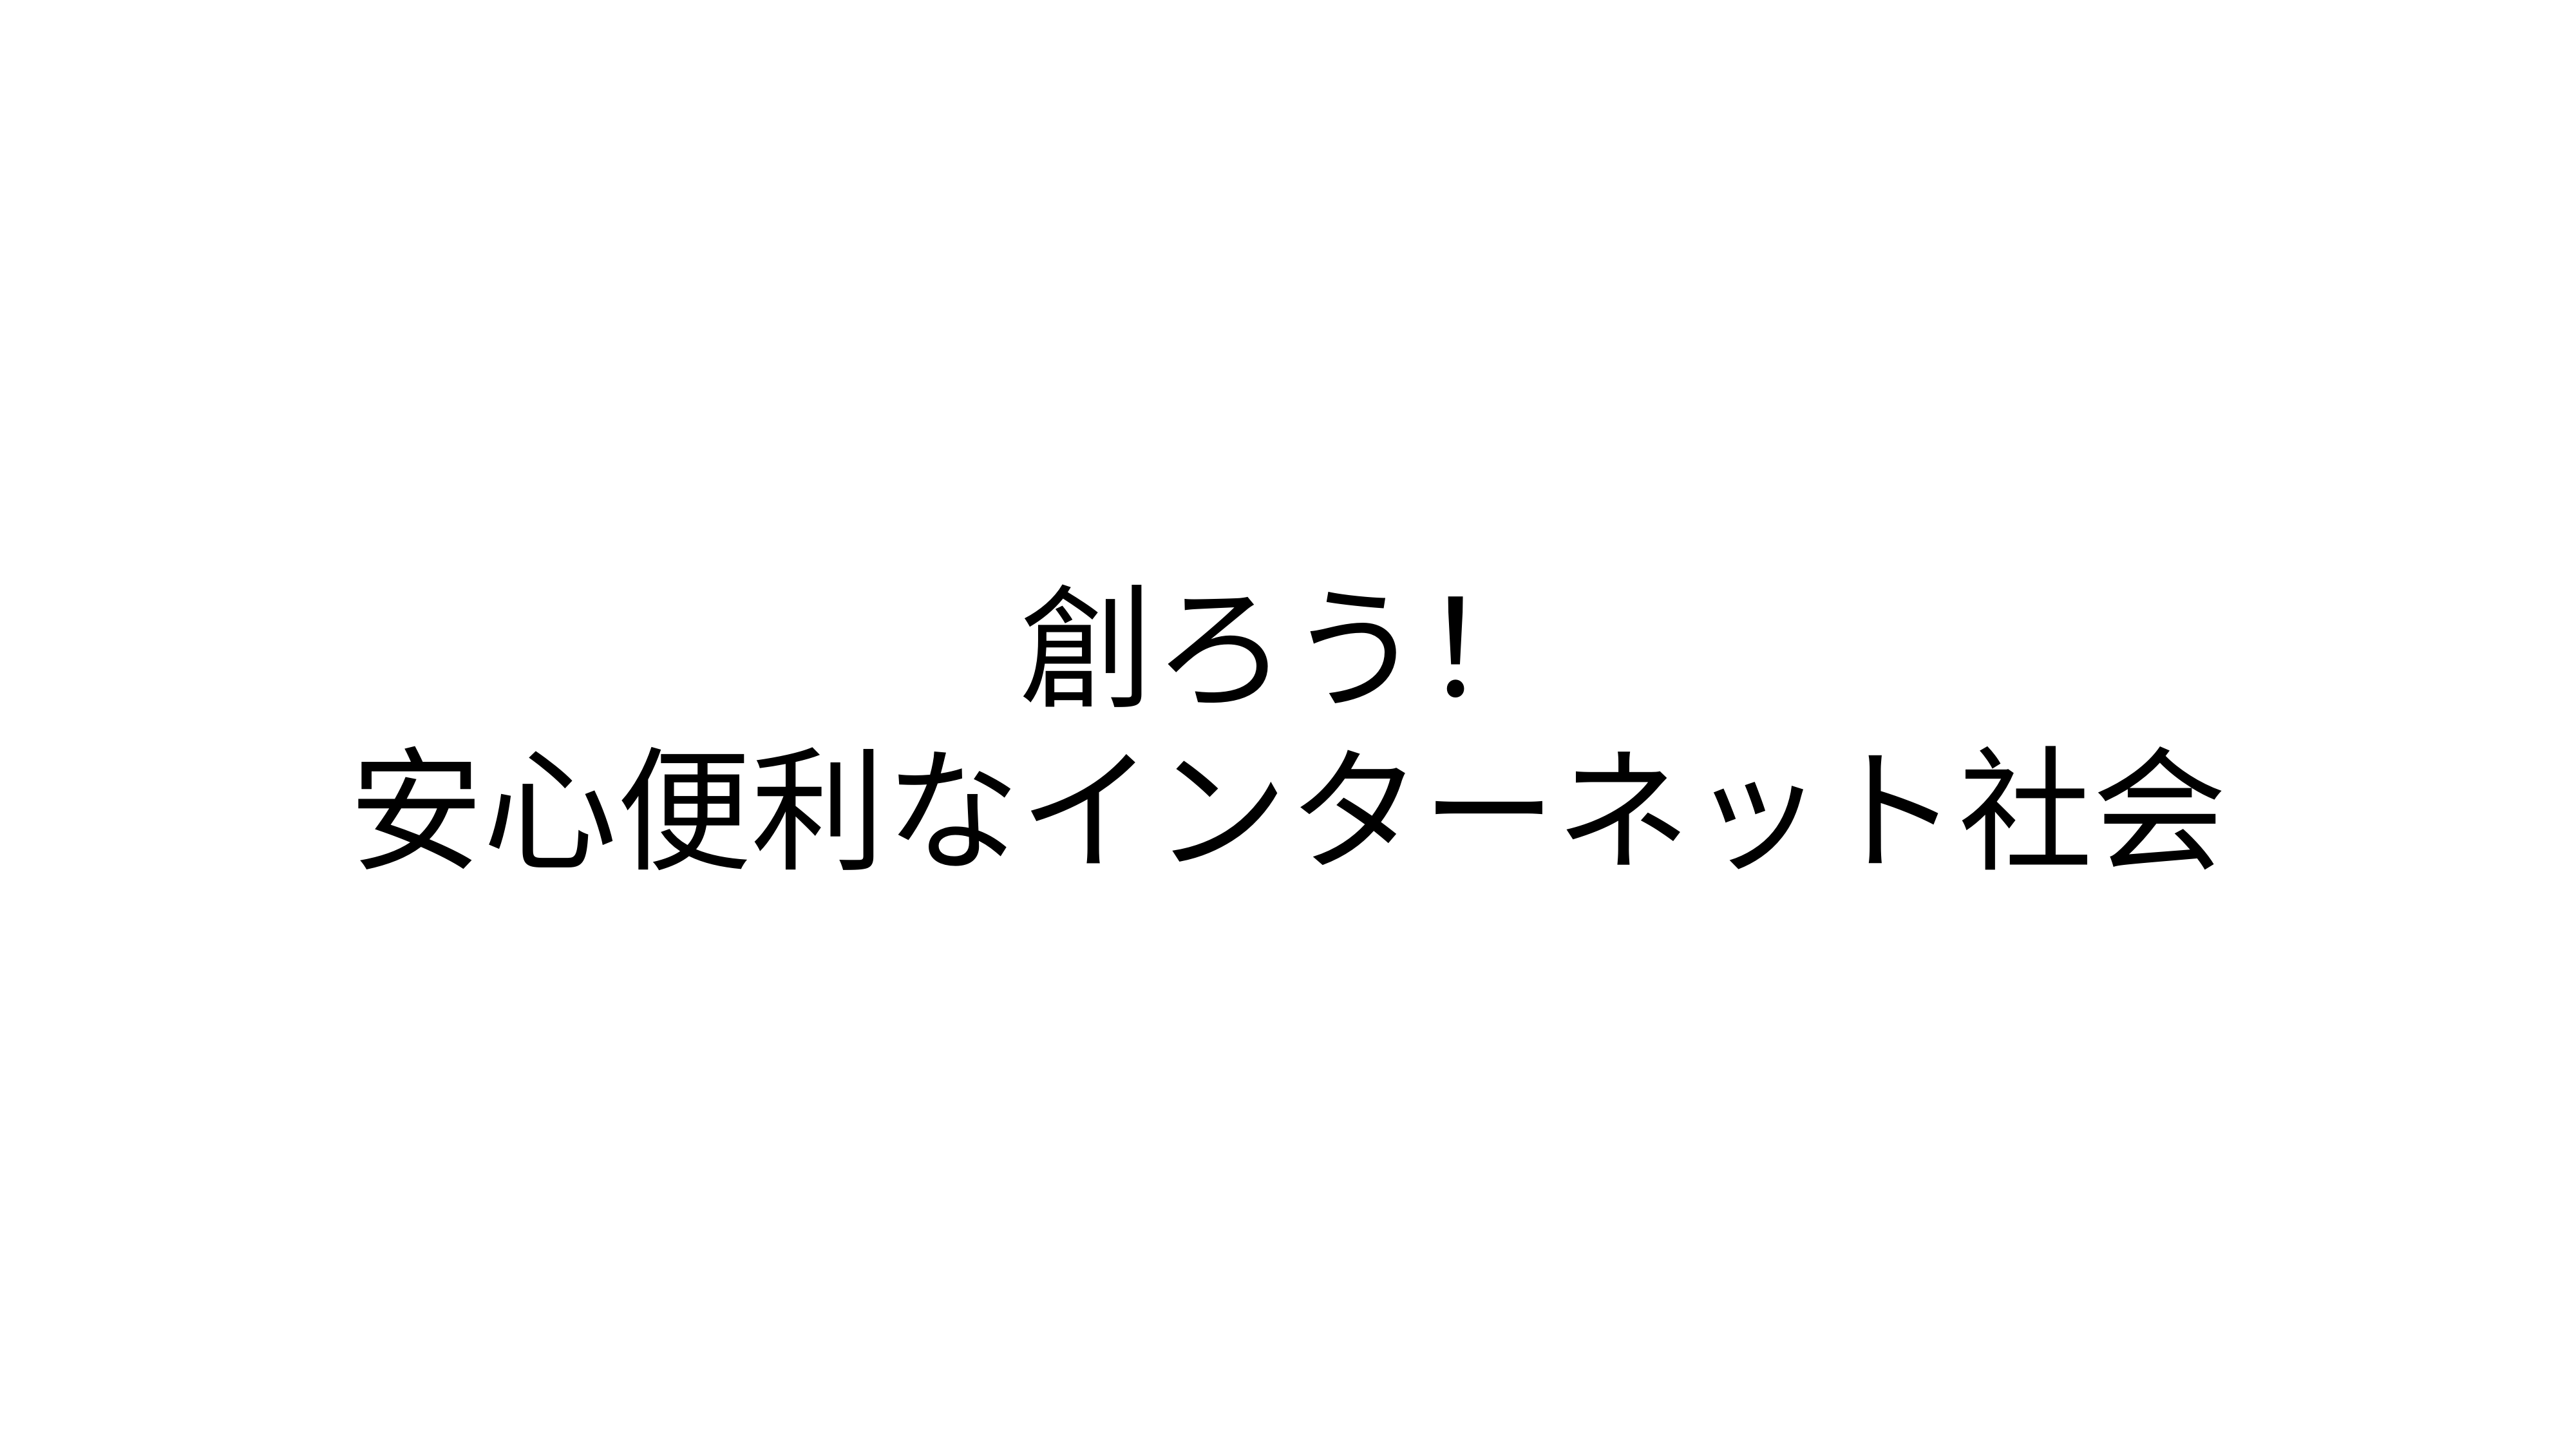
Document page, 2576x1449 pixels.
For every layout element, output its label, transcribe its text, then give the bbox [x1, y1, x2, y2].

title 創ろう！ 安心便利なインターネット社会 [127, 268, 2449, 1181]
